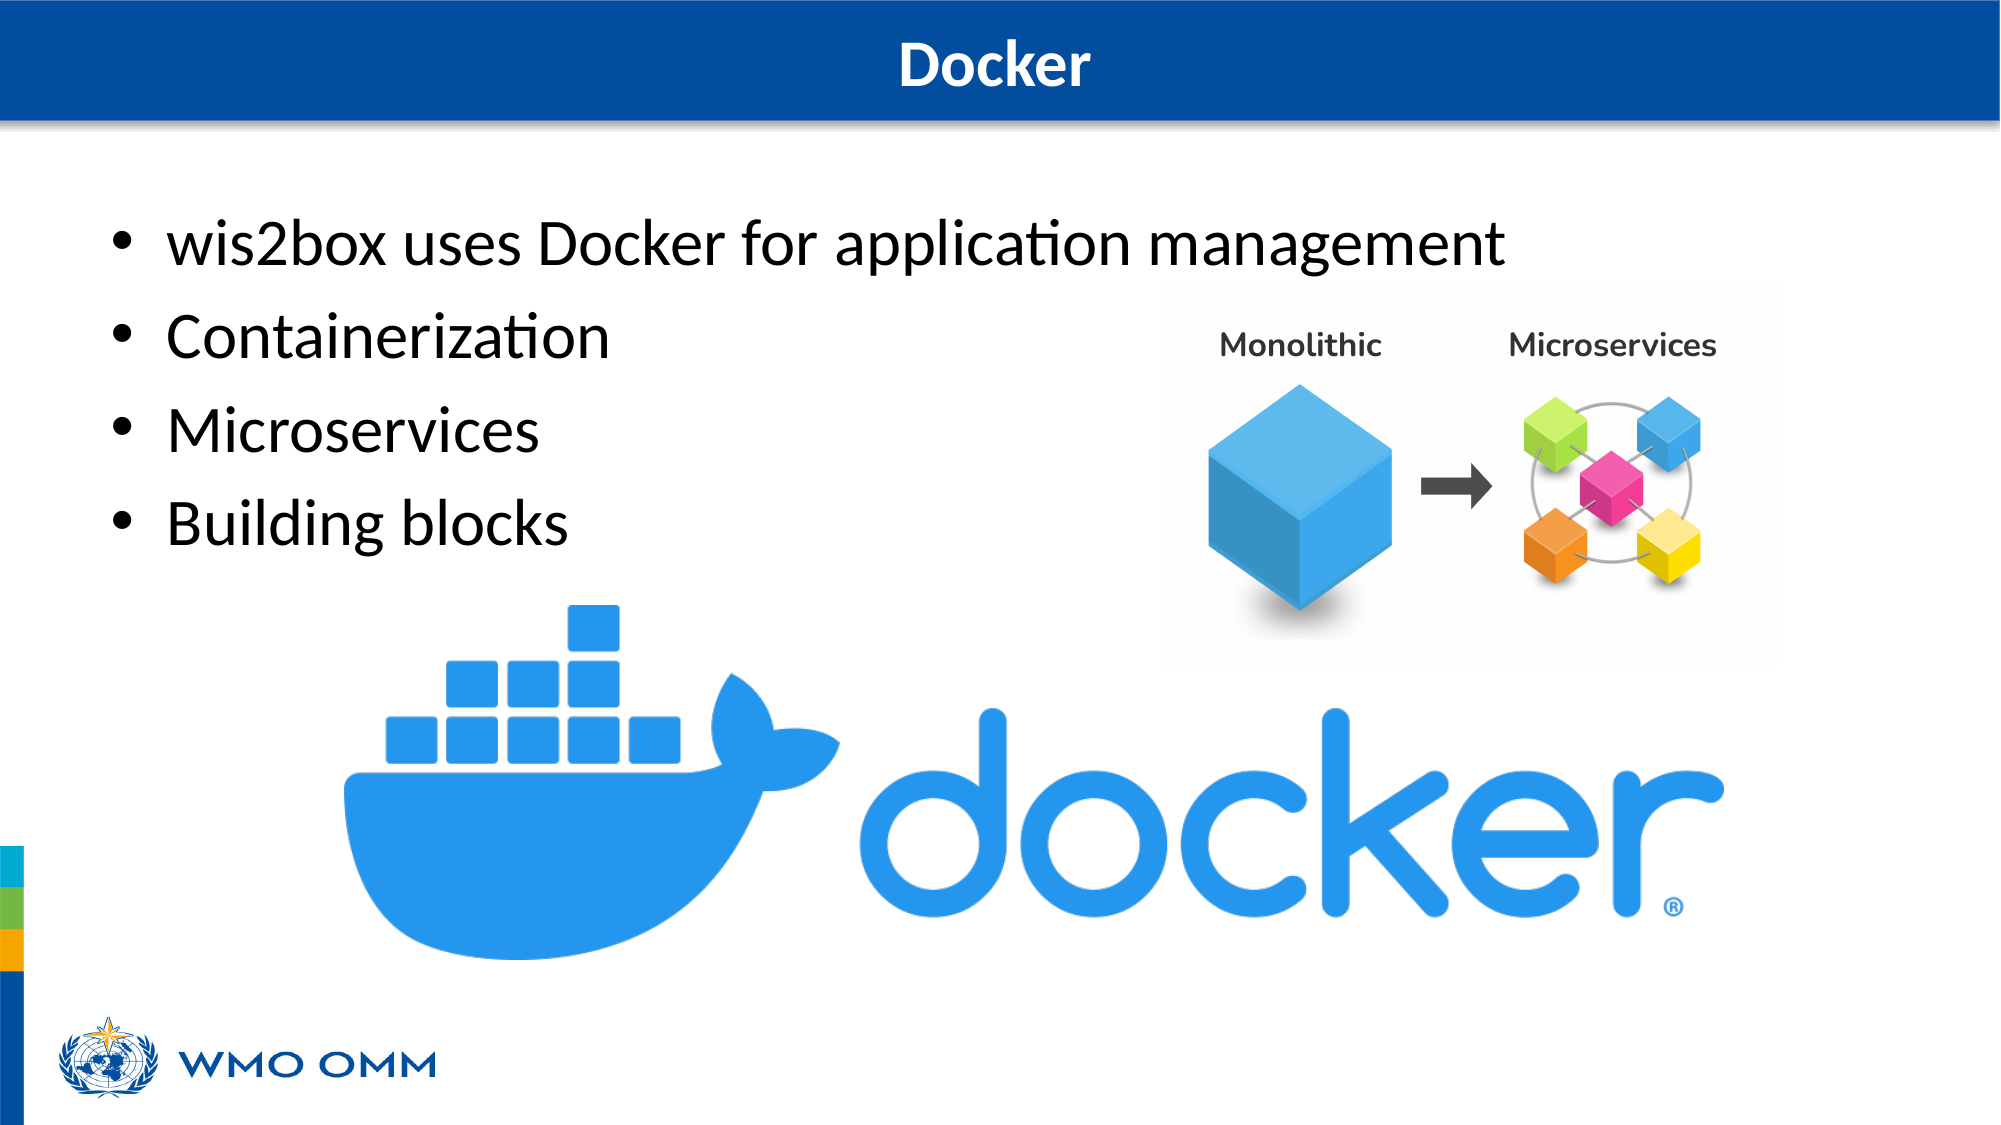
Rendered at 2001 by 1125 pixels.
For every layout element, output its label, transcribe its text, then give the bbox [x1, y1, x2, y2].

list wis2box uses Docker for application management Containerization Microservices Building blocks [95, 191, 1896, 934]
picture [0, 281, 1779, 1125]
text_box Docker [0, 0, 2000, 121]
